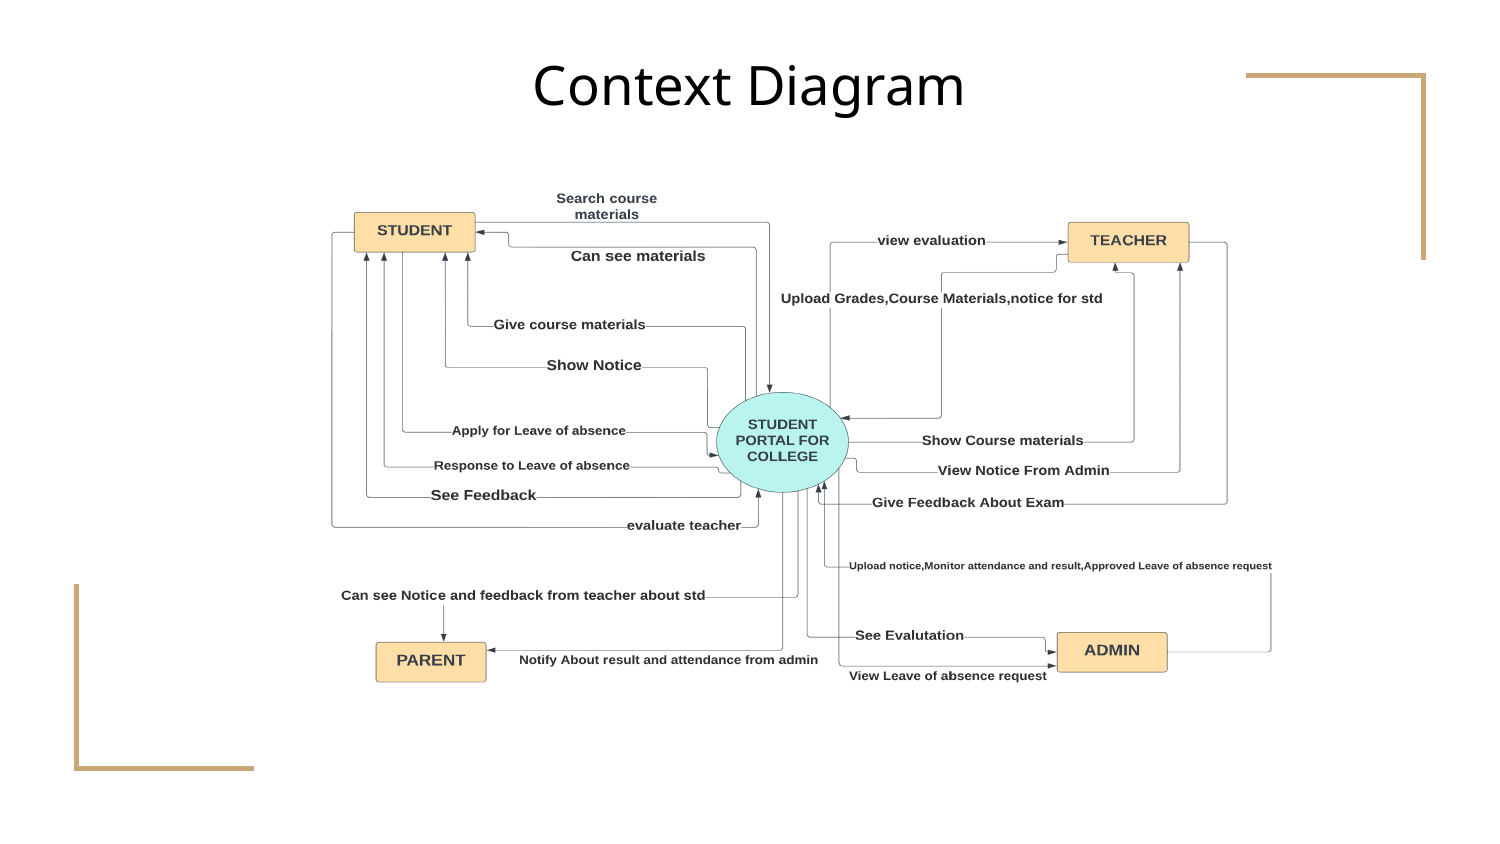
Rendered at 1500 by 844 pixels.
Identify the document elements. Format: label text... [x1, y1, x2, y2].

title Context Diagram [176, 35, 1324, 132]
picture [266, 152, 1293, 813]
